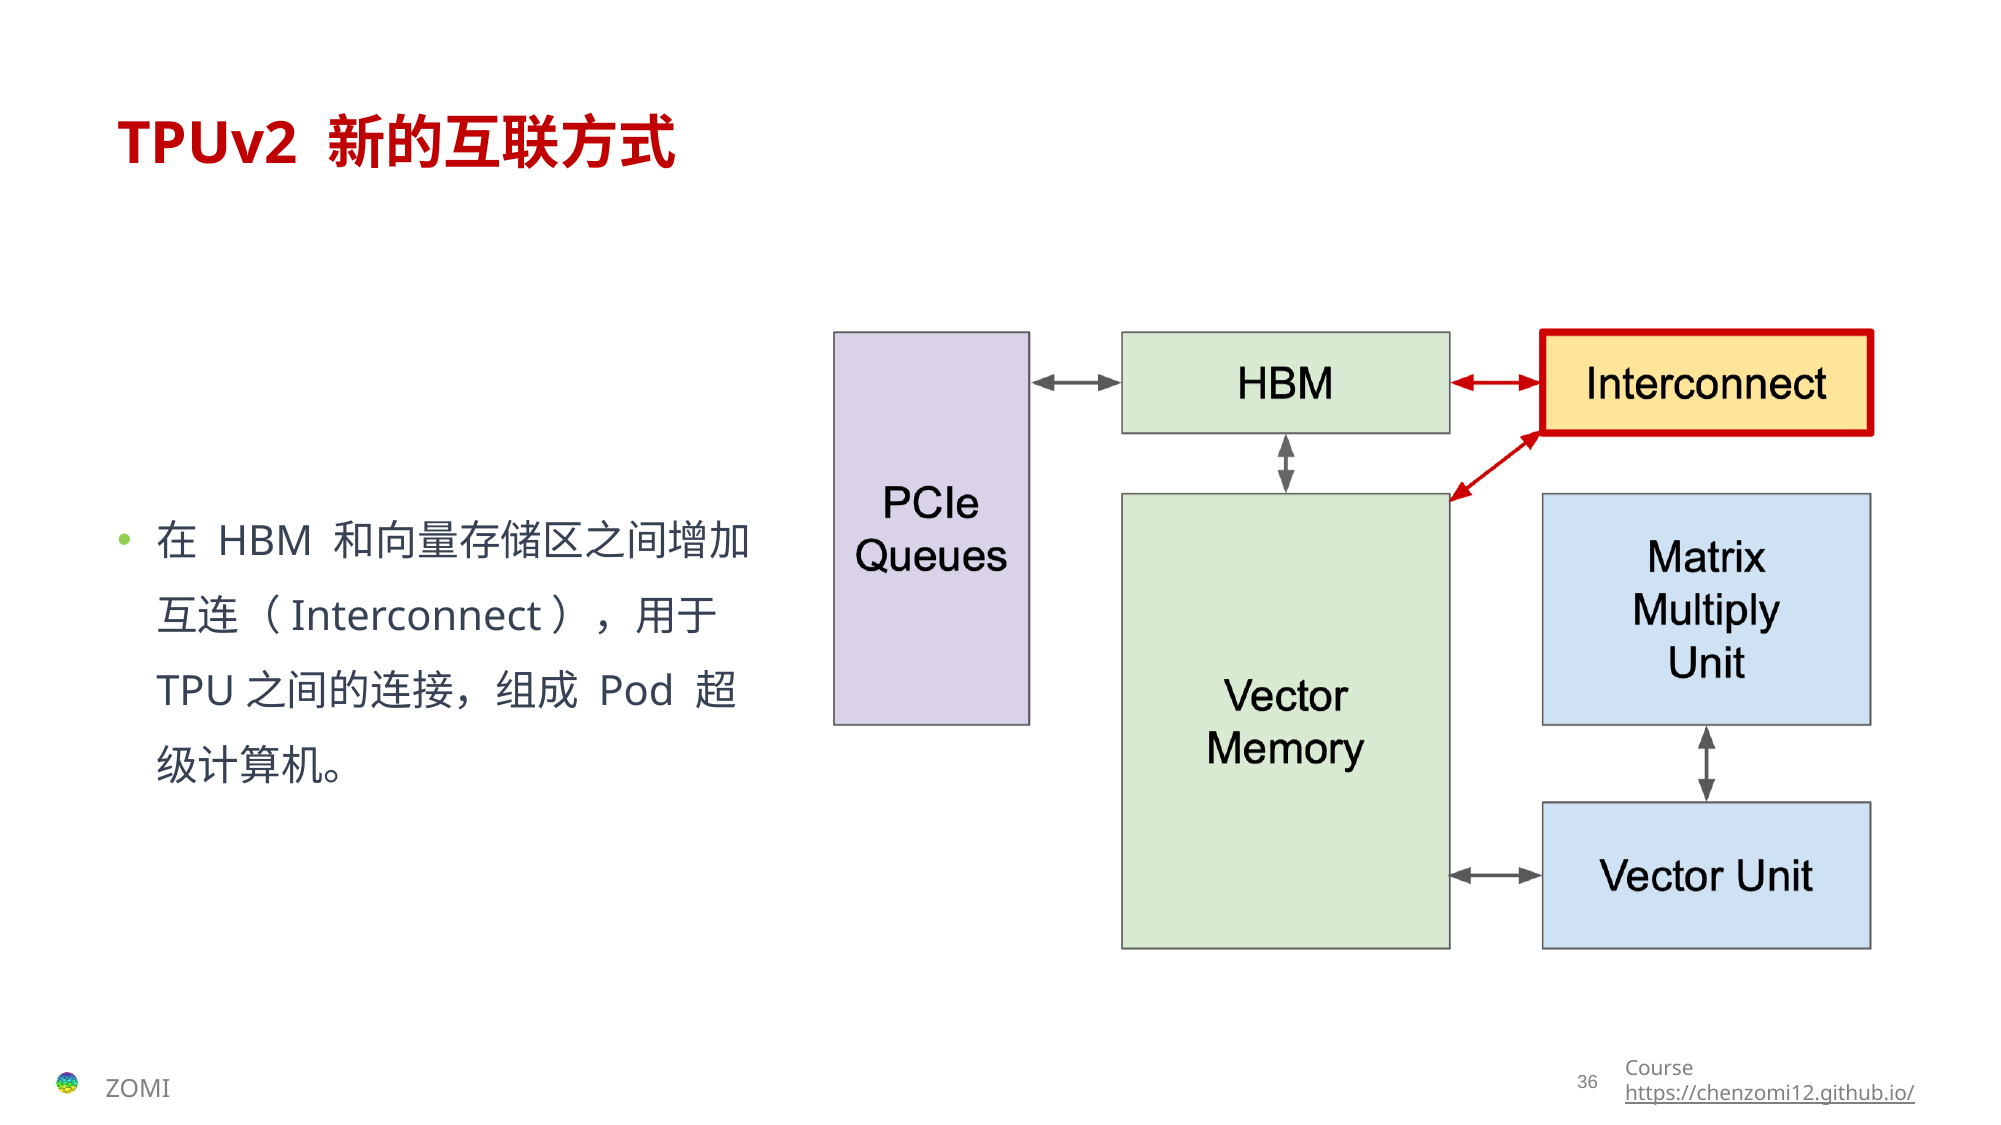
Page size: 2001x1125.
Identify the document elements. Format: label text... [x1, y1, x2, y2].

picture [57, 1073, 77, 1093]
title TPUv2 新的互联方式 [102, 91, 1901, 189]
picture [804, 302, 1901, 976]
list 在 HBM 和向量存储区之间增加互连（Interconnect），用于TPU之间的连接，组成 Pod 超级计算机。 [102, 235, 776, 1043]
